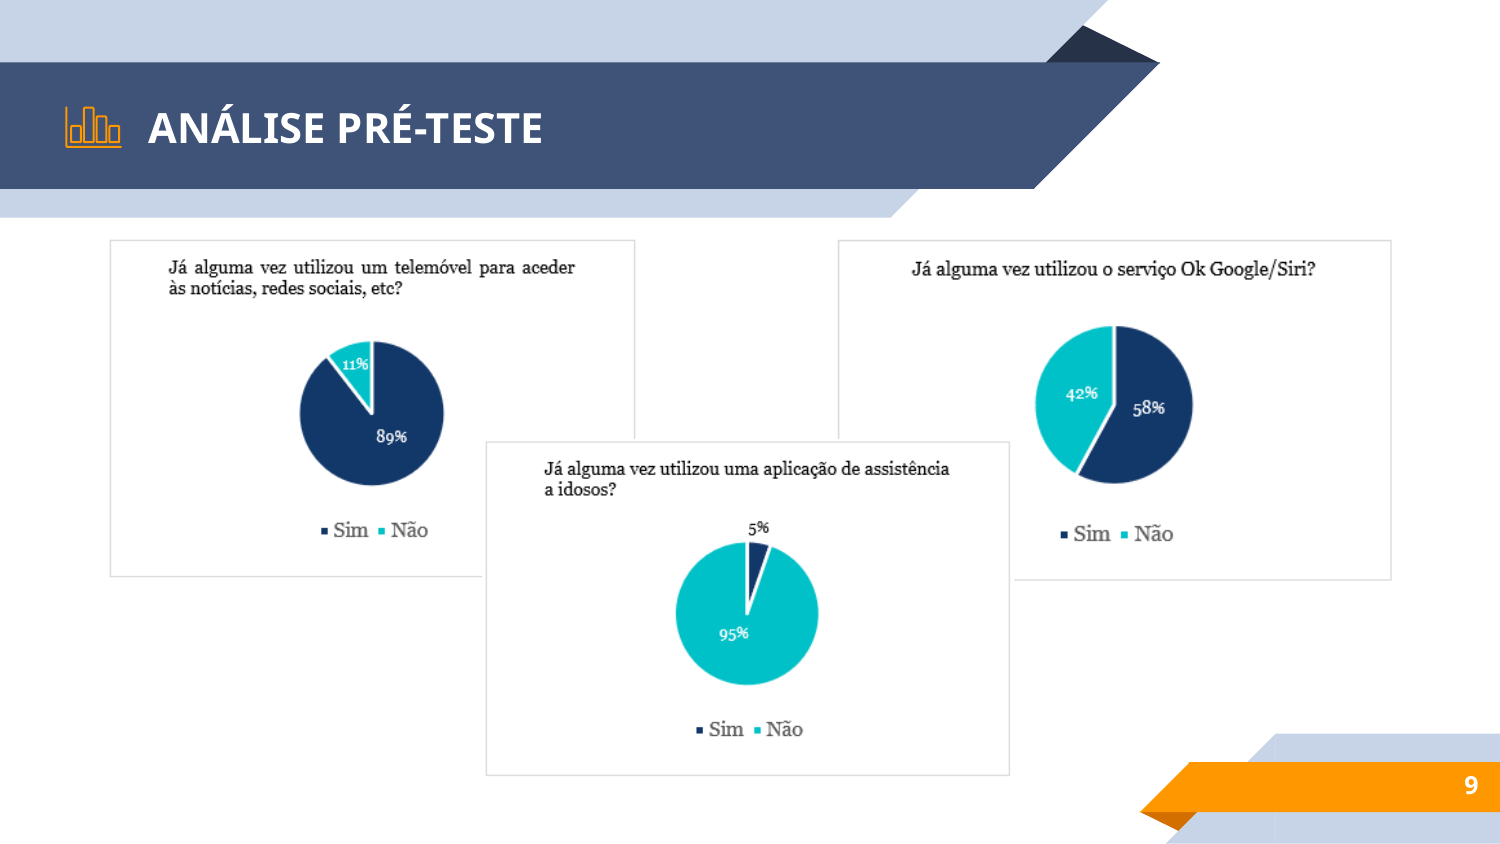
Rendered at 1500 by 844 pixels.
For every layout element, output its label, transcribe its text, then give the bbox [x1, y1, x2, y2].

text_box ANÁLISE PRÉ-TESTE [133, 64, 1035, 190]
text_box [66, 107, 122, 148]
slide_number 9 [1249, 760, 1494, 813]
picture [106, 236, 1396, 780]
